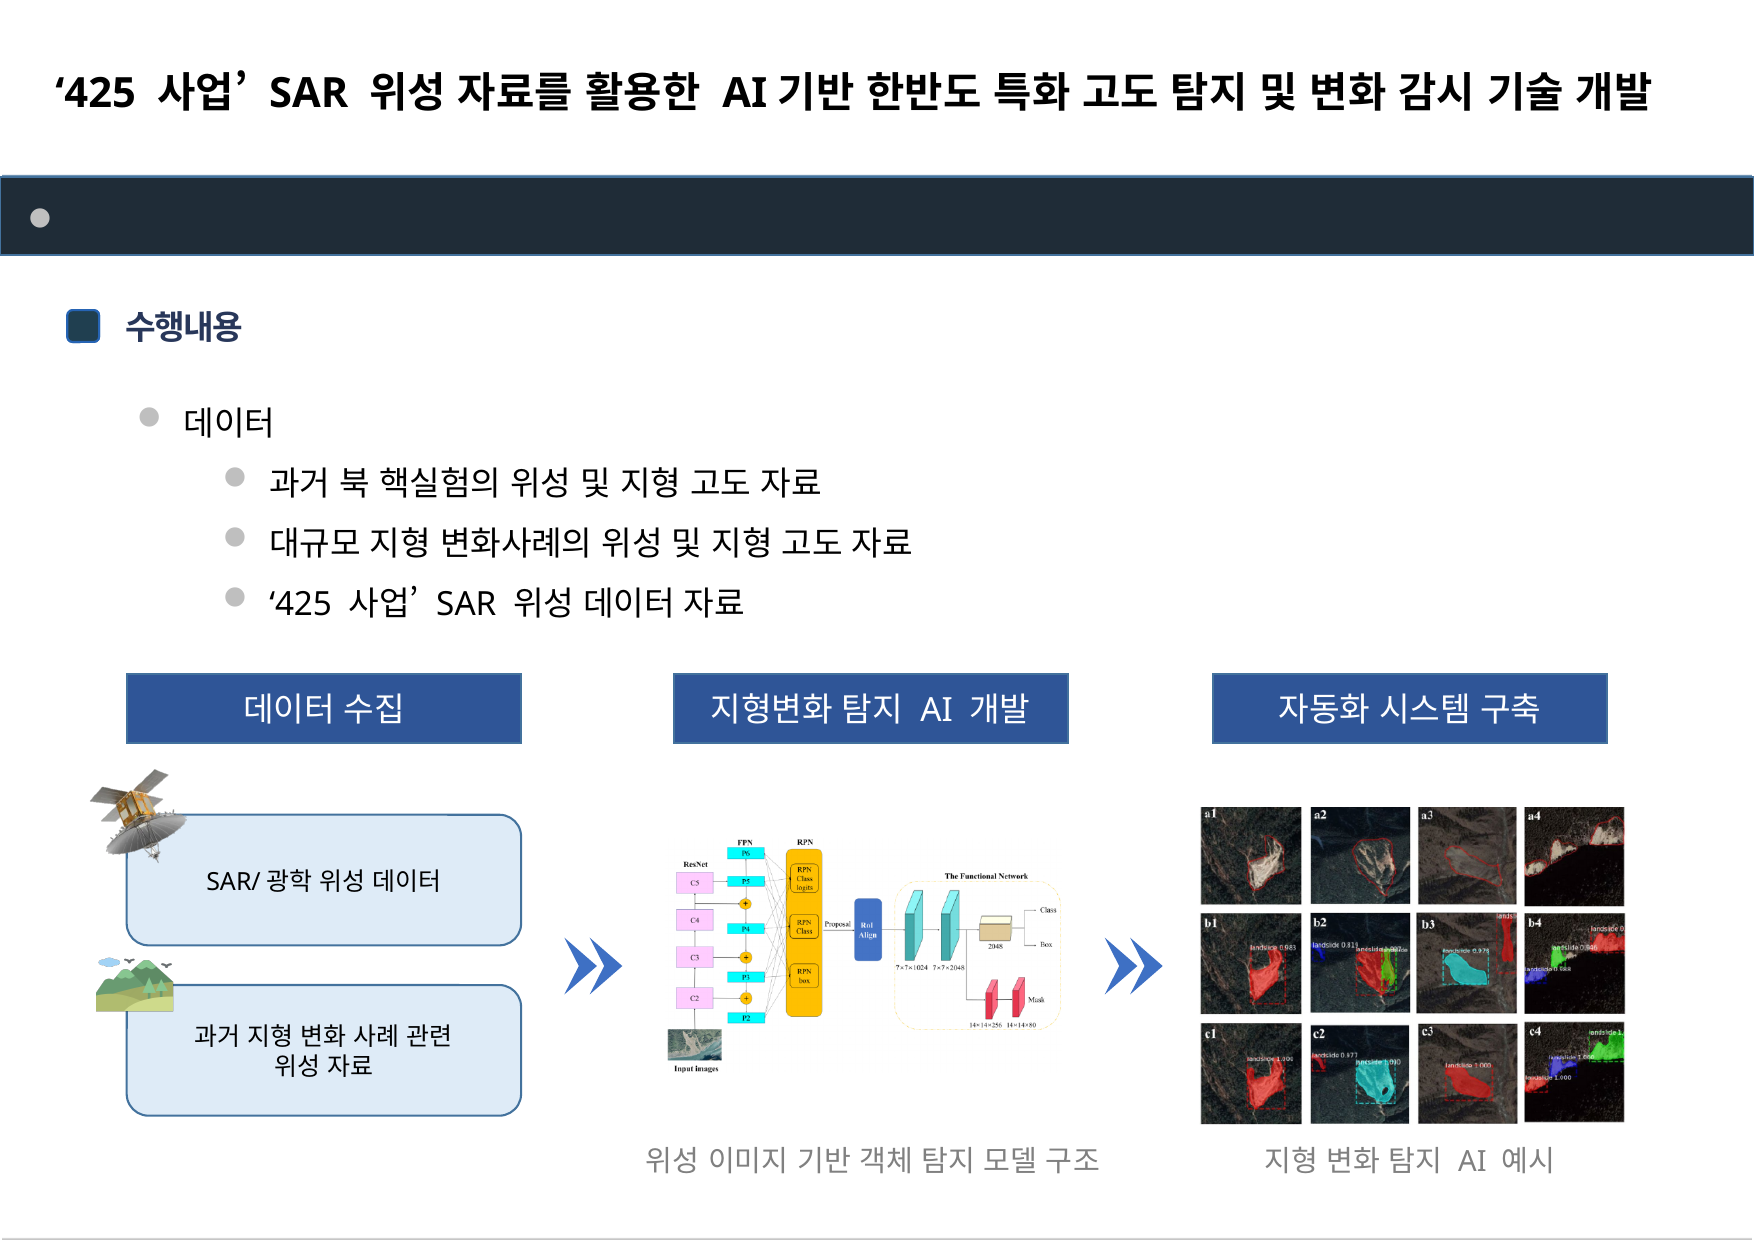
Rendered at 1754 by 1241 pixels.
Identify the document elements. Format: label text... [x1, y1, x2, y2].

text_box 데이터 수집 [126, 673, 522, 744]
text_box 자동화 시스템 구축 [1212, 673, 1608, 744]
text_box SAR/광학 위성 데이터 [125, 813, 523, 947]
picture [2, 0, 1752, 176]
text_box [1130, 937, 1163, 995]
text_box 지형 변화 탐지 AI 예시 [1151, 1117, 1669, 1185]
text_box 수행내용 [110, 299, 259, 354]
text_box 위성 이미지 기반 객체 탐지 모델 구조 [618, 1117, 1136, 1185]
text_box 지형변화 탐지 AI 개발 [673, 673, 1069, 744]
text_box ‘425 사업’ SAR 위성 자료를 활용한 AI기반 한반도 특화 고도 탐지 및 변화 감시 기술 개발 [40, 58, 1754, 124]
picture [2, 256, 1752, 1240]
text_box [564, 937, 597, 995]
text_box [0, 176, 1754, 256]
text_box [제 3 세부] 한반도 지역 대규모 지형변화 자동탐지 체계 구축 [12, 175, 1397, 250]
text_box [66, 309, 101, 344]
text_box 과거 지형 변화 사례 관련 위성 자료 [125, 983, 523, 1117]
text_box [589, 937, 623, 995]
text_box 데이터 과거 북 핵실험의 위성 및 지형 고도 자료 대규모 지형 변화사례의 위성 및 지형 고도 자료 ‘425 사업’ SAR 위성 데이터 자료 [122, 374, 1627, 630]
text_box [1104, 937, 1138, 995]
